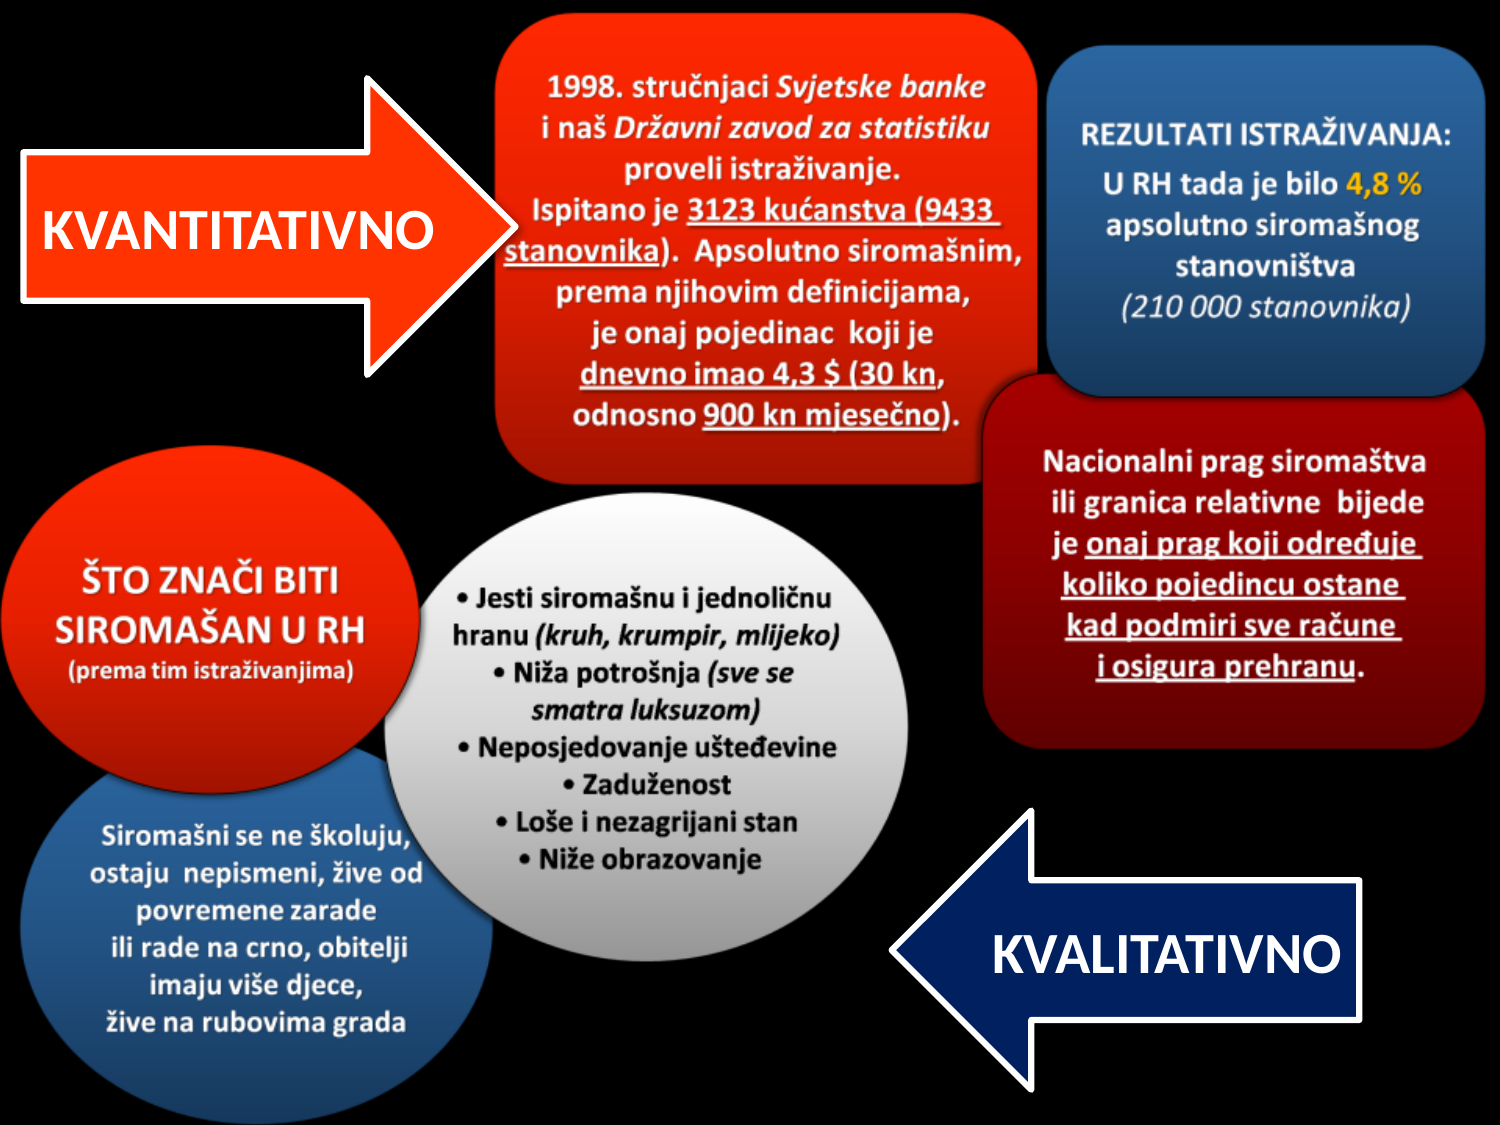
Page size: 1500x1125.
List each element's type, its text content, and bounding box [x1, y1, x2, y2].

picture [0, 0, 1500, 1125]
text_box KVANTITATIVNO [21, 76, 480, 377]
text_box KVALITATIVNO [965, 808, 1362, 1092]
